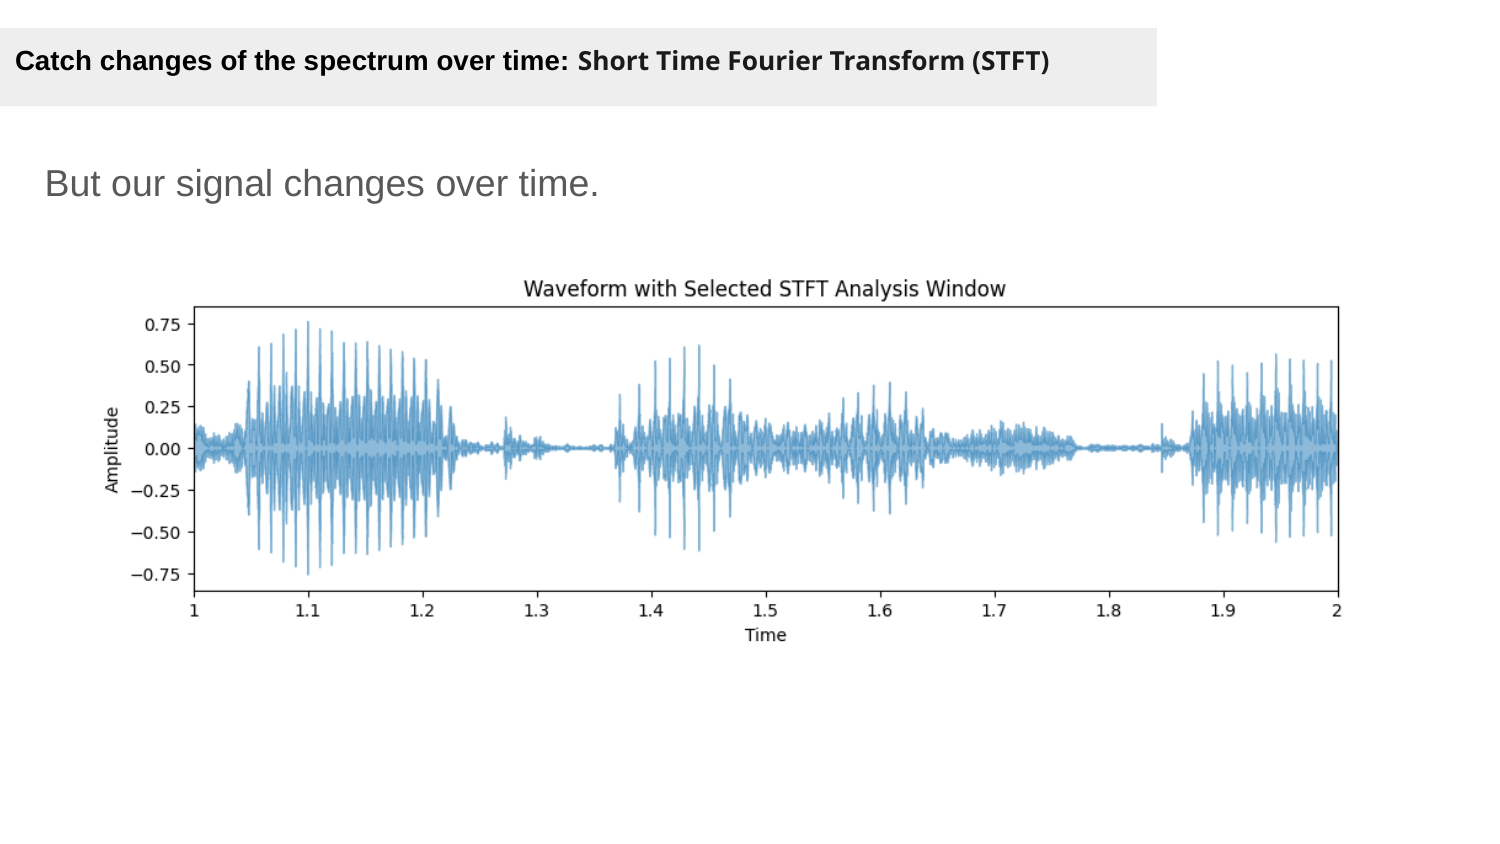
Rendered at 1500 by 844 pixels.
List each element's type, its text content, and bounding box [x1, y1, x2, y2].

text_box Catch changes of the spectrum over time: Short Time Fourier Transform (STFT) [0, 28, 1157, 107]
picture [93, 267, 1354, 657]
text_box But our signal changes over time. [29, 144, 737, 223]
